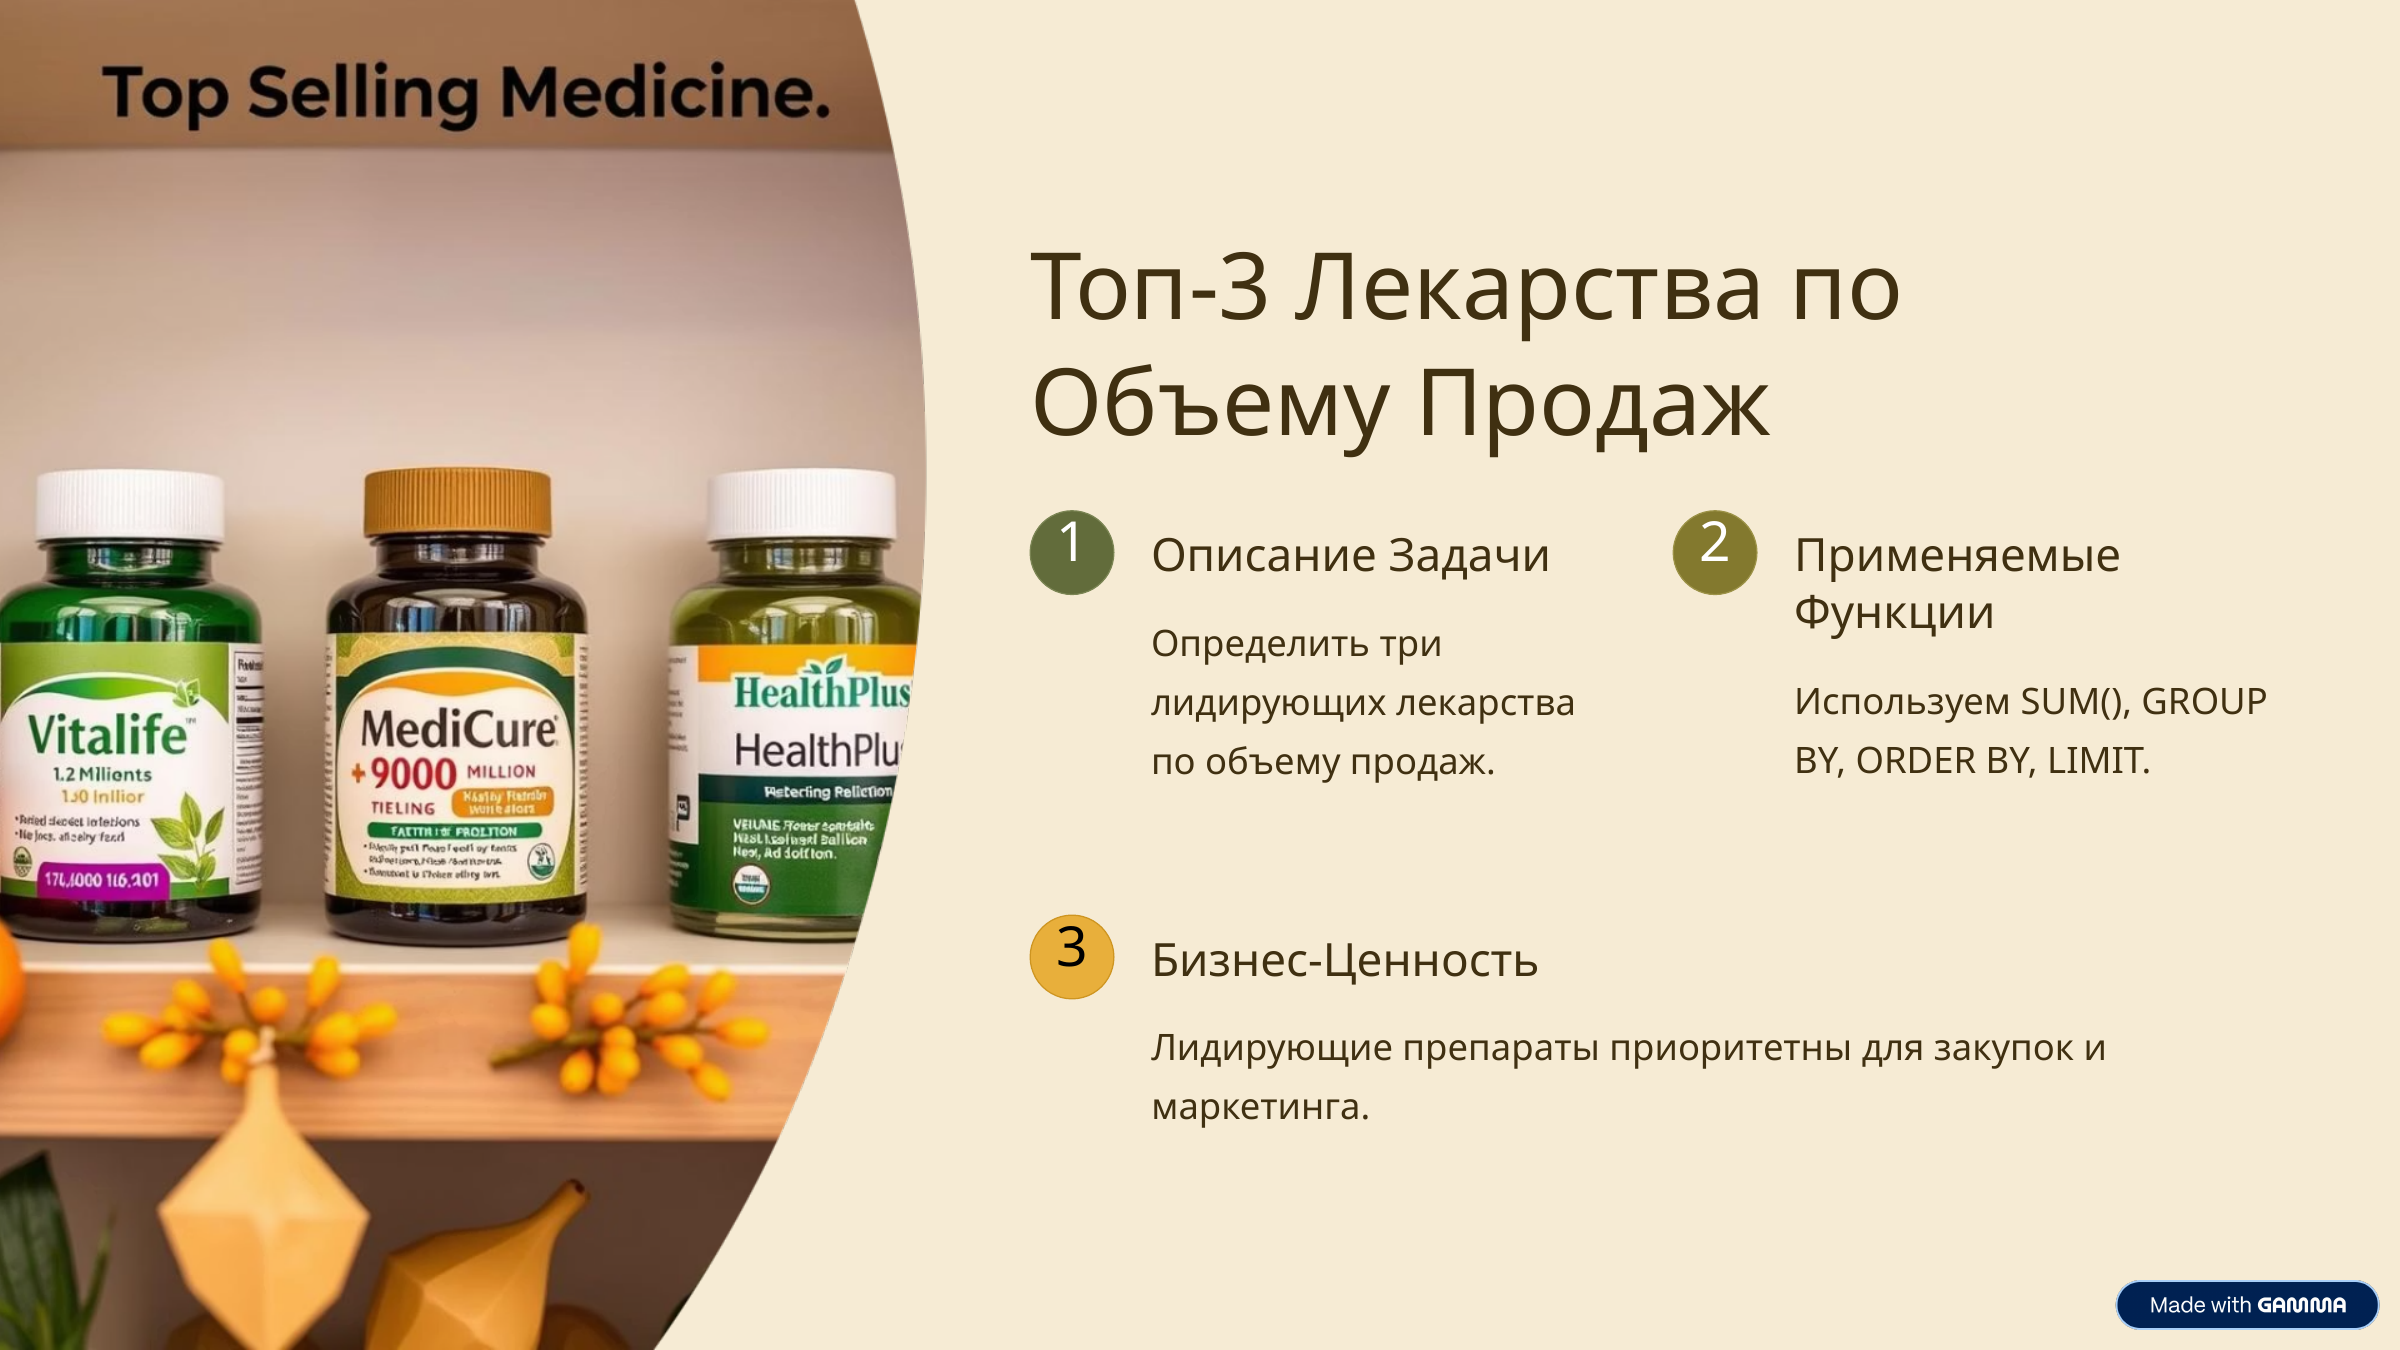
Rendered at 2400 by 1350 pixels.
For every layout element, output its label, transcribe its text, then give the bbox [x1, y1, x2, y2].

text_box Описание Задачи [1151, 523, 1617, 582]
text_box [1693, 510, 1737, 517]
text_box [1673, 521, 1687, 584]
text_box [1692, 588, 1738, 595]
text_box [1030, 521, 1044, 584]
text_box [1050, 510, 1094, 517]
text_box Лидирующие препараты приоритетны для закупок и маркетинга. [1151, 1008, 2270, 1128]
text_box [1049, 915, 1095, 922]
text_box [1100, 925, 1114, 989]
text_box 1 [1044, 517, 1100, 588]
text_box Топ-3 Лекарства по Объему Продаж [1030, 222, 2270, 455]
text_box 3 [1044, 922, 1100, 992]
picture [2106, 1271, 2389, 1339]
text_box 2 [1687, 517, 1743, 588]
picture [0, 0, 945, 1350]
text_box Определить три лидирующих лекарства по объему продаж. [1151, 604, 1627, 783]
text_box Бизнес-Ценность [1151, 927, 1617, 986]
text_box [1049, 992, 1095, 999]
text_box Используем SUM(), GROUP BY, ORDER BY, LIMIT. [1794, 662, 2270, 841]
text_box Применяемые Функции [1794, 523, 2270, 640]
text_box [1743, 521, 1757, 584]
text_box [1100, 521, 1114, 584]
text_box [1049, 588, 1095, 595]
text_box [1030, 926, 1044, 988]
